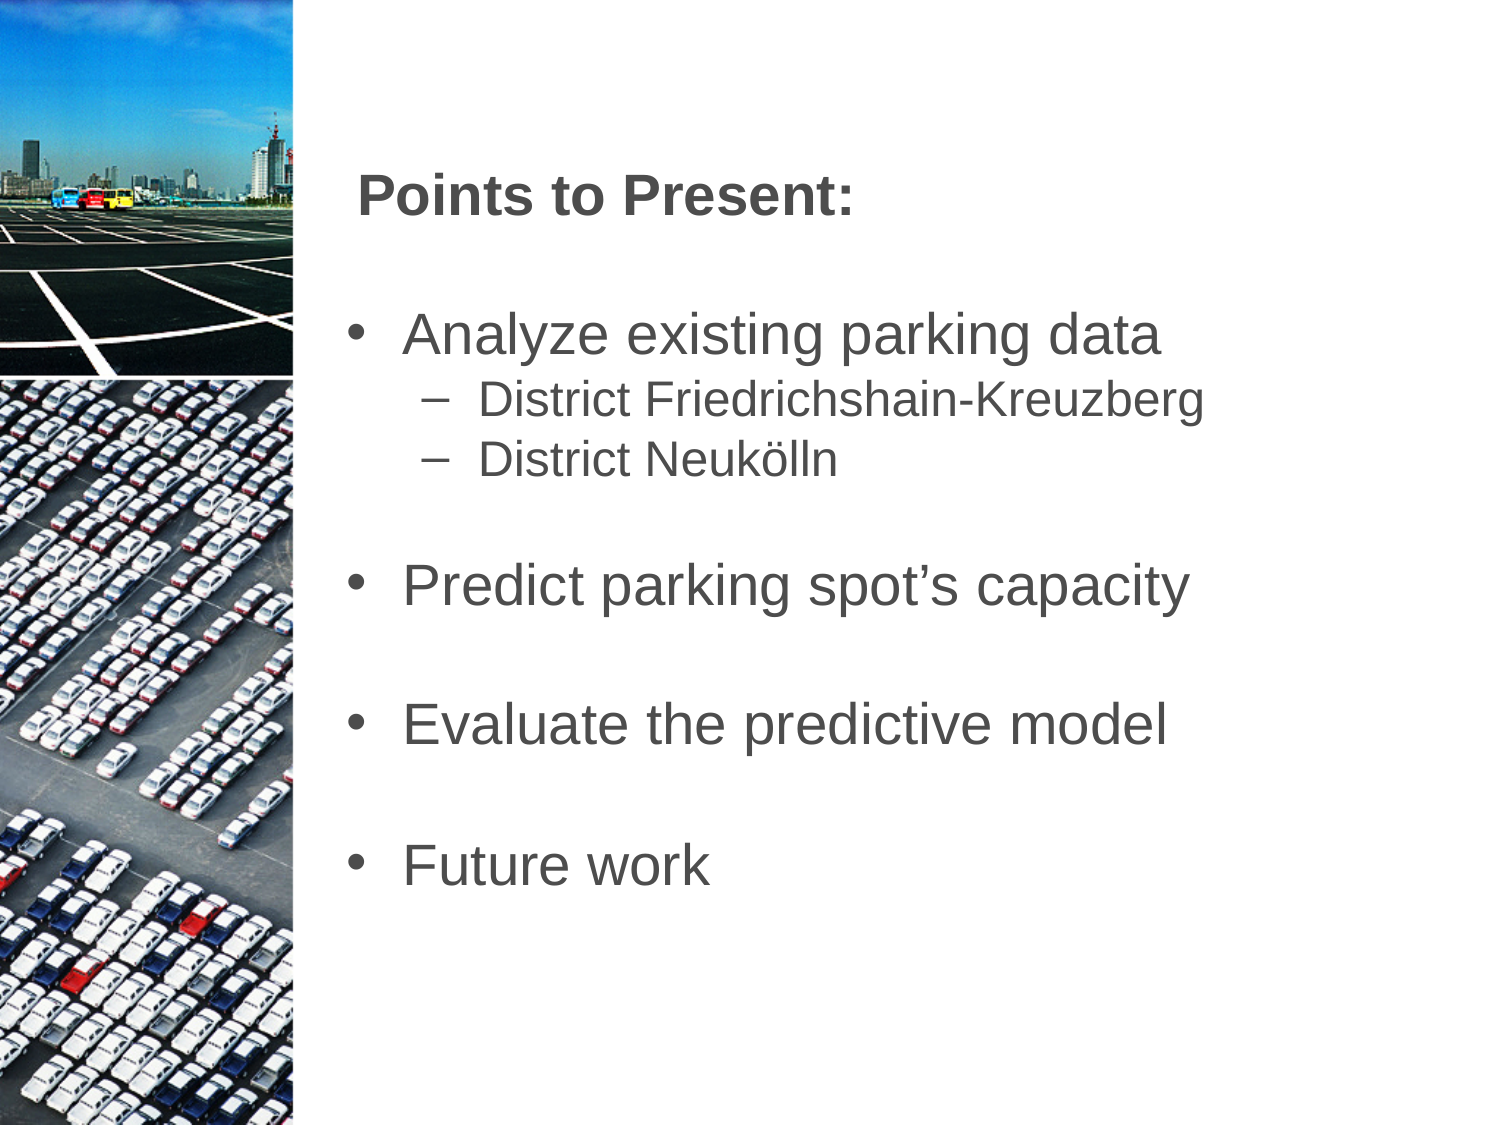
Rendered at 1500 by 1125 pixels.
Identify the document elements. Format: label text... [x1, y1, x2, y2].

picture [0, 0, 1500, 1125]
list Points to Present: Analyze existing parking data District Friedrichshain-Kreuzberg District Neukölln Predict parking spot’s capacity Evaluate the predictive model Future work [312, 149, 1471, 1106]
